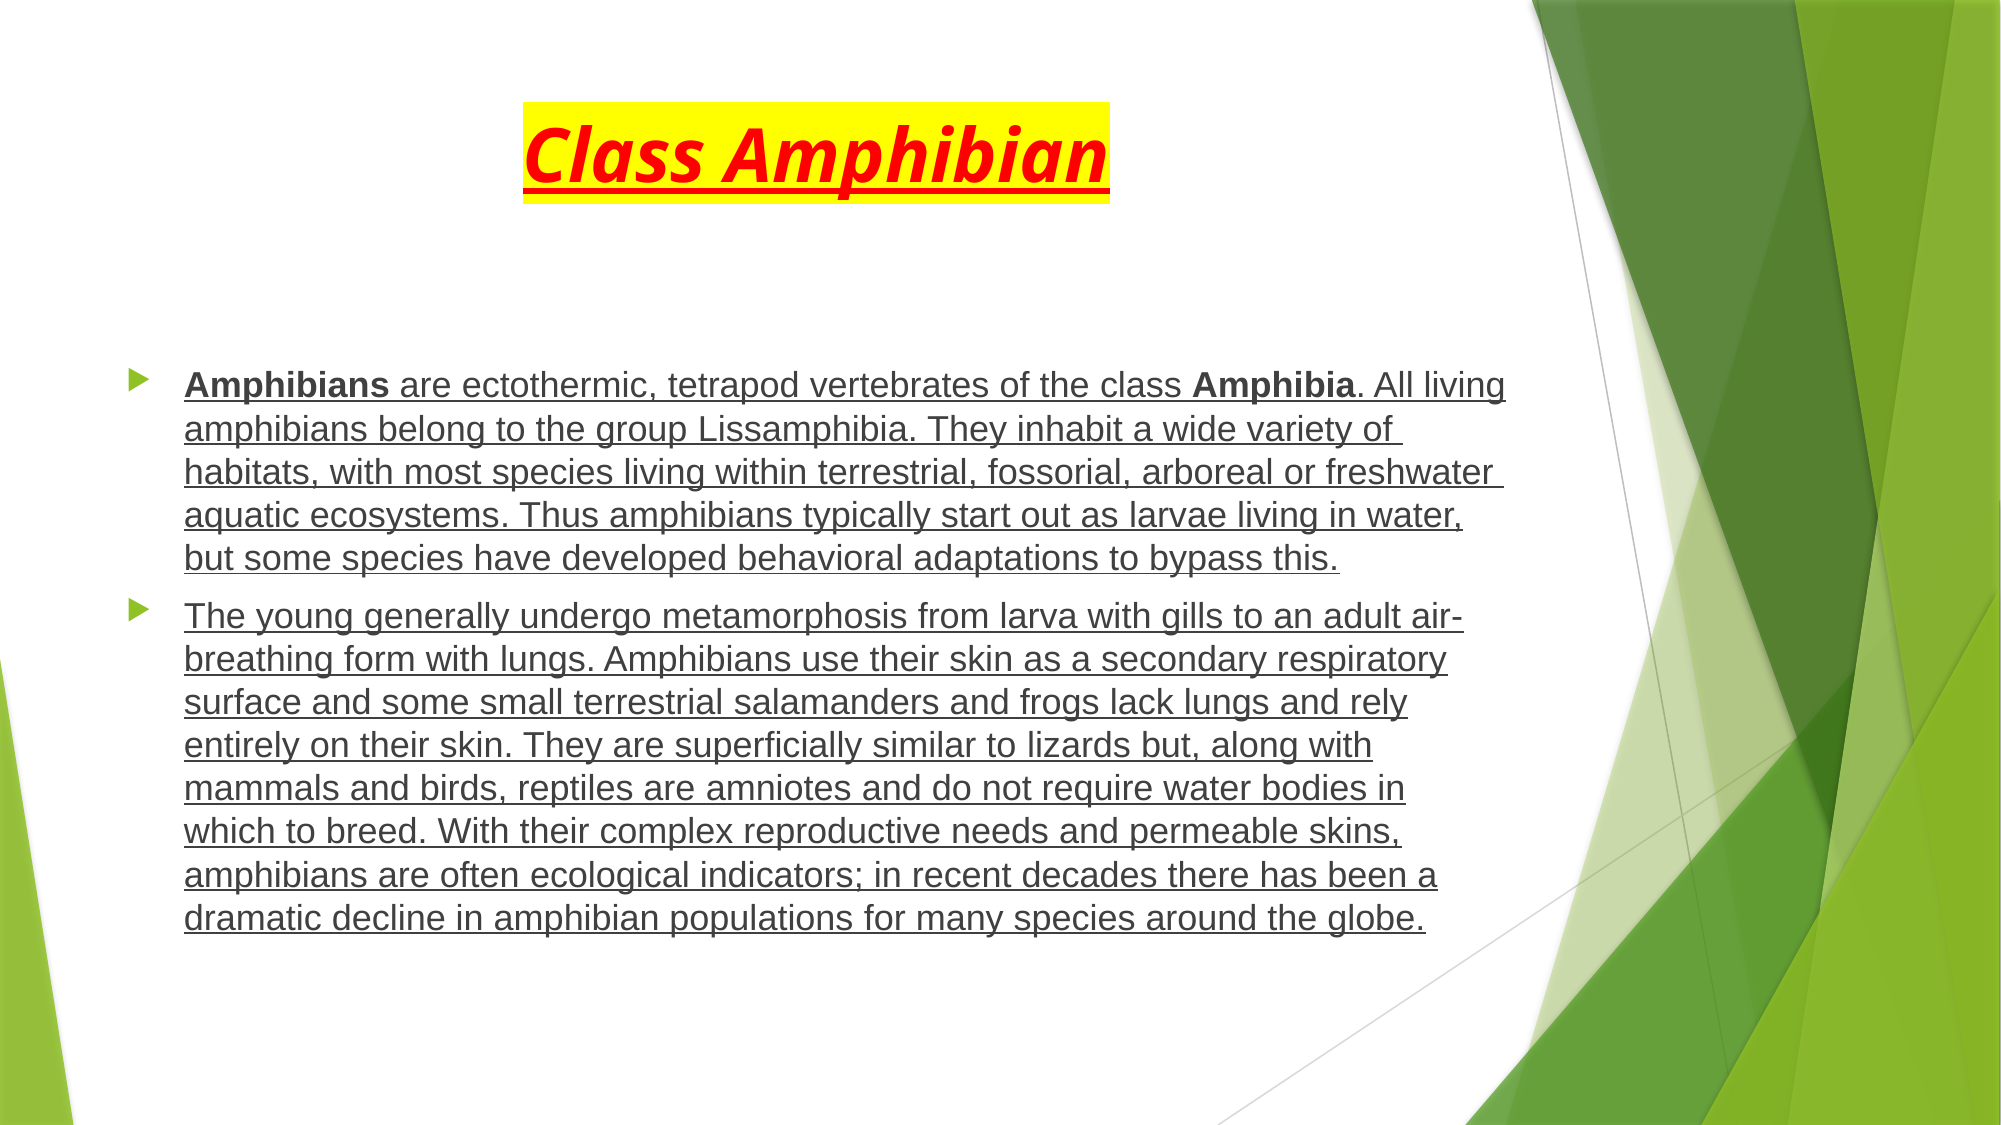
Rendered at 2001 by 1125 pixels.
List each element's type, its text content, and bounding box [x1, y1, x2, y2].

title Class Amphibian [111, 99, 1522, 317]
list Amphibians are ectothermic, tetrapod vertebrates of the class Amphibia. All living amphibians belong to the group Lissamphibia. They inhabit a wide variety of habitats, with most species living within terrestrial, fossorial, arboreal or freshwater aquatic ecosystems. Thus amphibians typically start out as larvae living in water, but some species have developed behavioral adaptations to bypass this. The young generally undergo metamorphosis from larva with gills to an adult air-breathing form with lungs. Amphibians use their skin as a secondary respiratory surface and some small terrestrial salamanders and frogs lack lungs and rely entirely on their skin. They are superficially similar to lizards but, along with mammals and birds, reptiles are amniotes and do not require water bodies in which to breed. With their complex reproductive needs and permeable skins, amphibians are often ecological indicators; in recent decades there has been a dramatic decline in amphibian populations for many species around the globe. [111, 354, 1522, 992]
